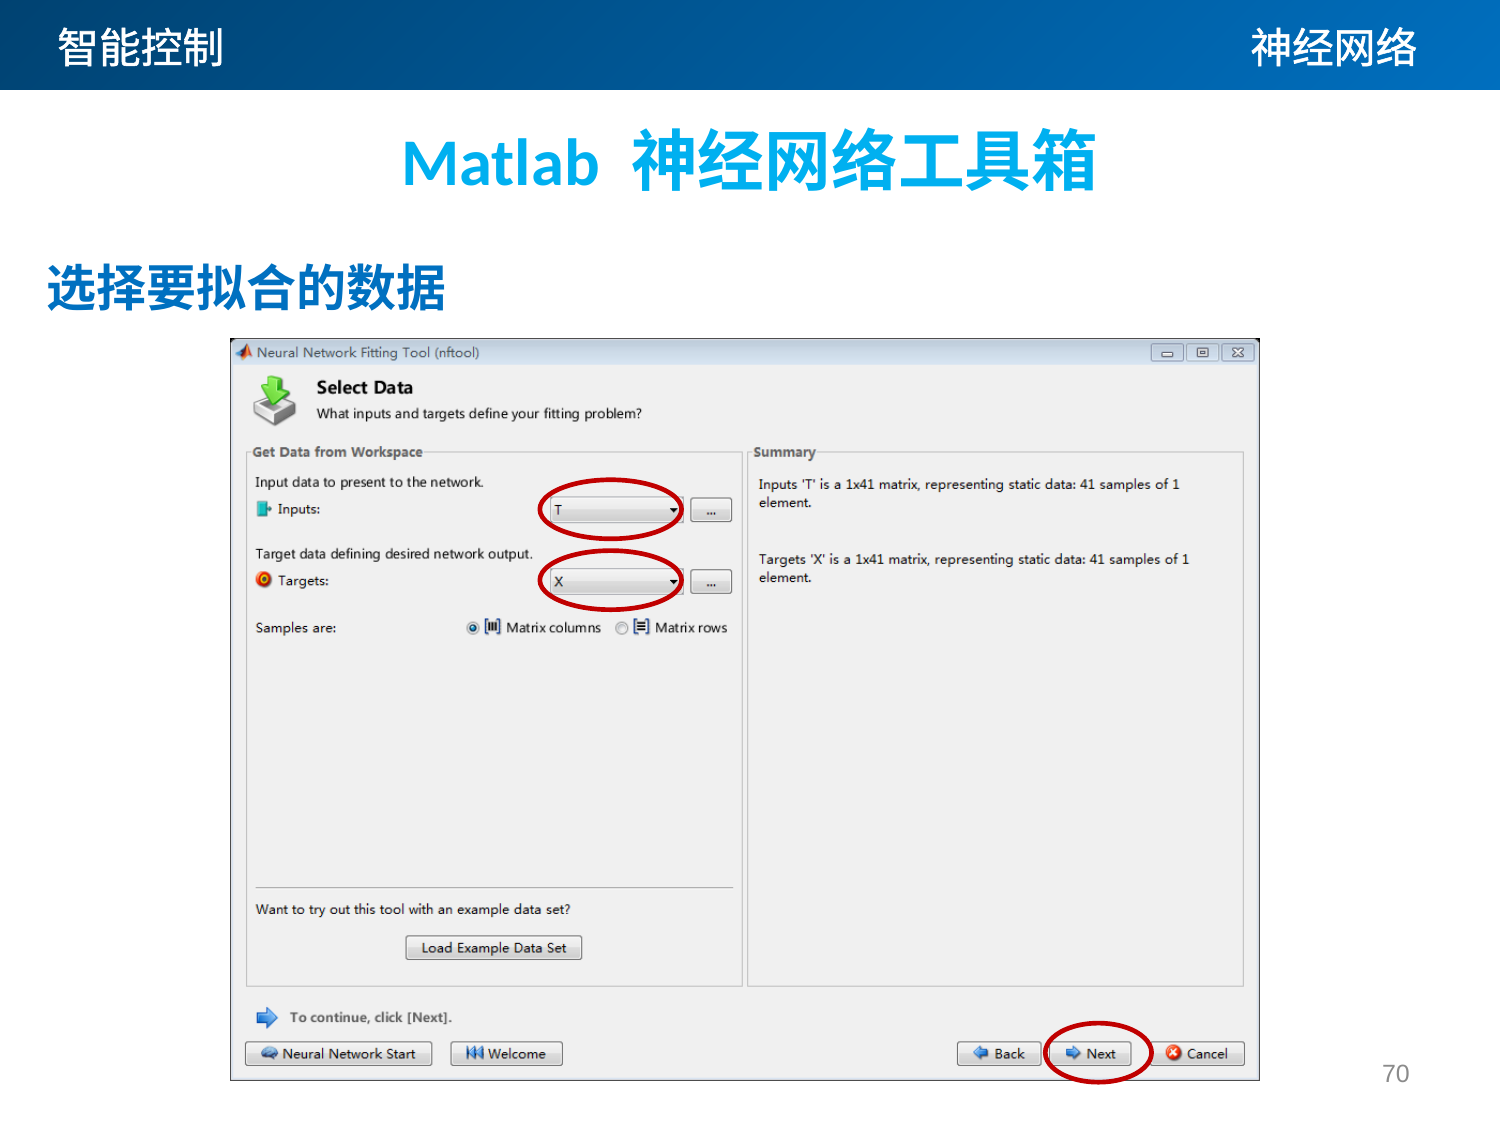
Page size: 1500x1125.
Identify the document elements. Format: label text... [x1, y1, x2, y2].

slide_number 70 [1074, 1042, 1425, 1103]
text_box Matlab 神经网络工具箱 [74, 19, 1425, 207]
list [229, 337, 1260, 1081]
text_box 选择要拟合的数据 [31, 248, 462, 324]
